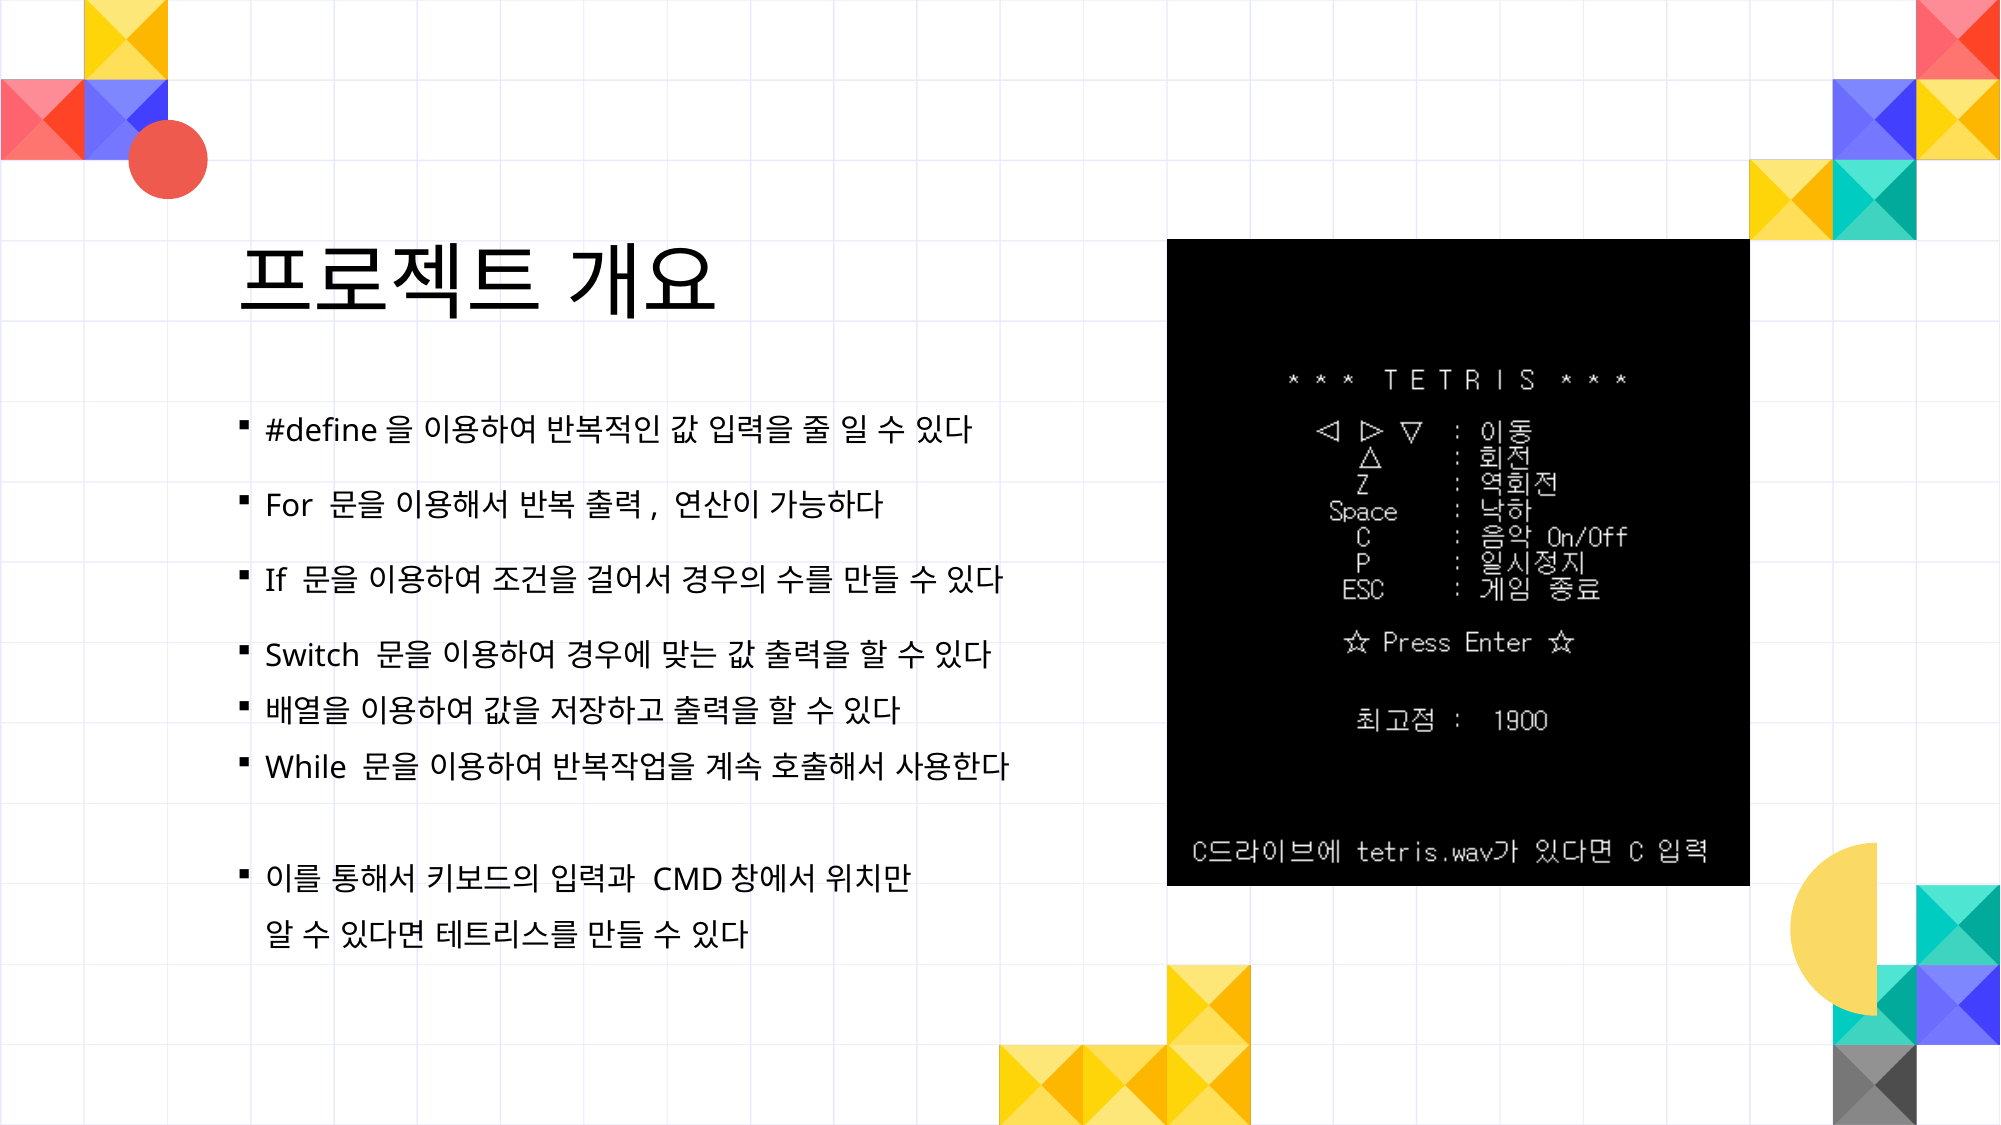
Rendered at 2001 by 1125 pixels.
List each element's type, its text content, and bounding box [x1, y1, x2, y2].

text_box 프로젝트 개요 [222, 221, 1017, 337]
picture [0, 0, 2000, 1125]
text_box #define을 이용하여 반복적인 값 입력을 줄 일 수 있다 For 문을 이용해서 반복 출력, 연산이 가능하다 If 문을 이용하여 조건을 걸어서 경우의 수를 만들 수 있다 Switch 문을 이용하여 경우에 맞는 값 출력을 할 수 있다 배열을 이용하여 값을 저장하고 출력을 할 수 있다 While 문을 이용하여 반복작업을 계속 호출해서 사용한다 이를 통해서 키보드의 입력과 CMD창에서 위치만 알 수 있다면 테트리스를 만들 수 있다 [222, 365, 1131, 961]
